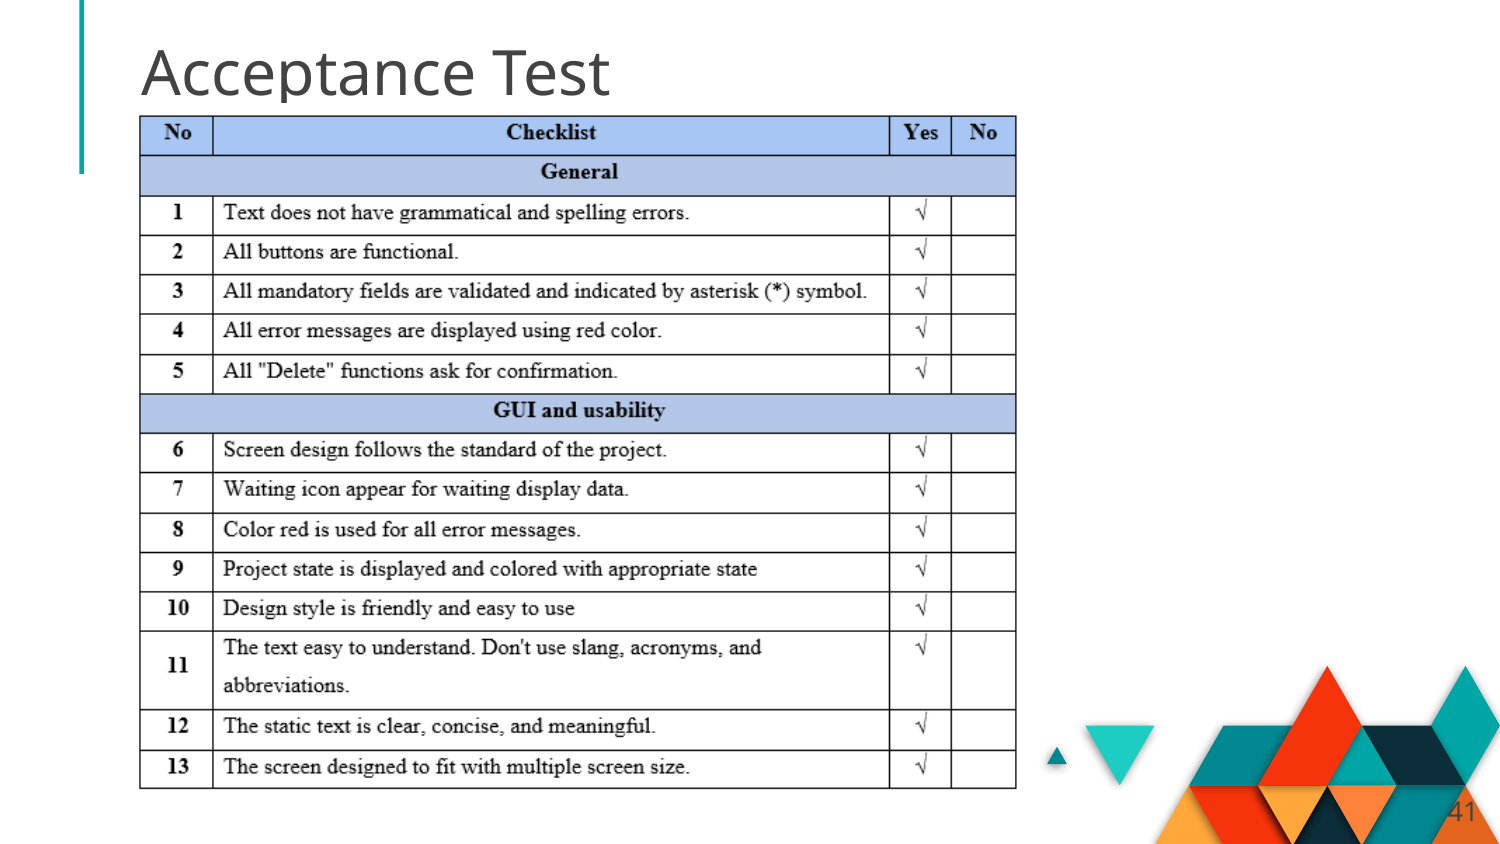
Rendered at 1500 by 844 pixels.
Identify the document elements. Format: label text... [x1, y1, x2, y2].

slide_number 41 [1403, 779, 1494, 844]
picture [131, 103, 1028, 799]
title Acceptance Test [126, 28, 1455, 124]
